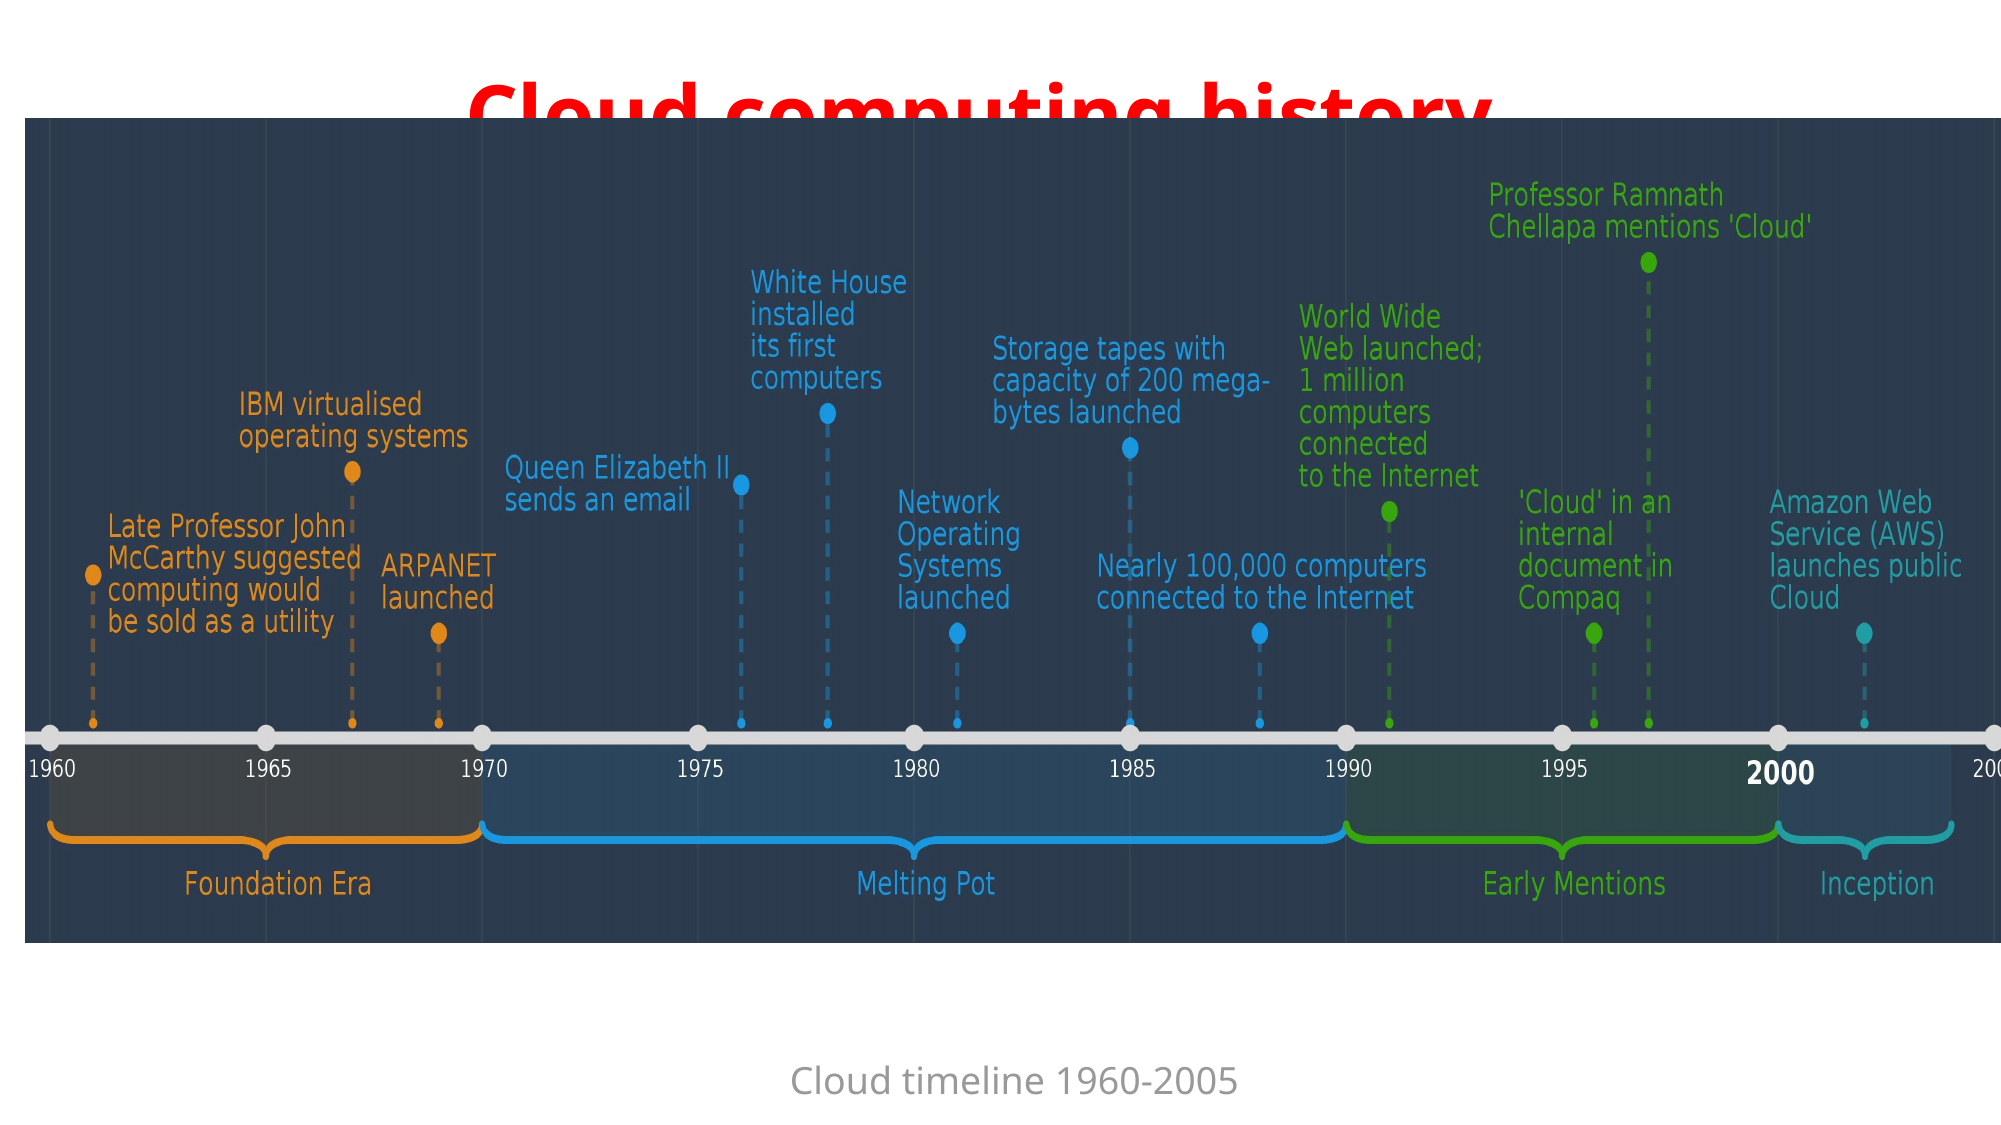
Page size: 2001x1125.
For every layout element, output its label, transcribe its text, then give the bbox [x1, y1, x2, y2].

picture [25, 118, 2001, 944]
text_box Cloud timeline 1960-2005 [774, 1049, 1775, 1110]
title Cloud computing history [450, 62, 1601, 118]
